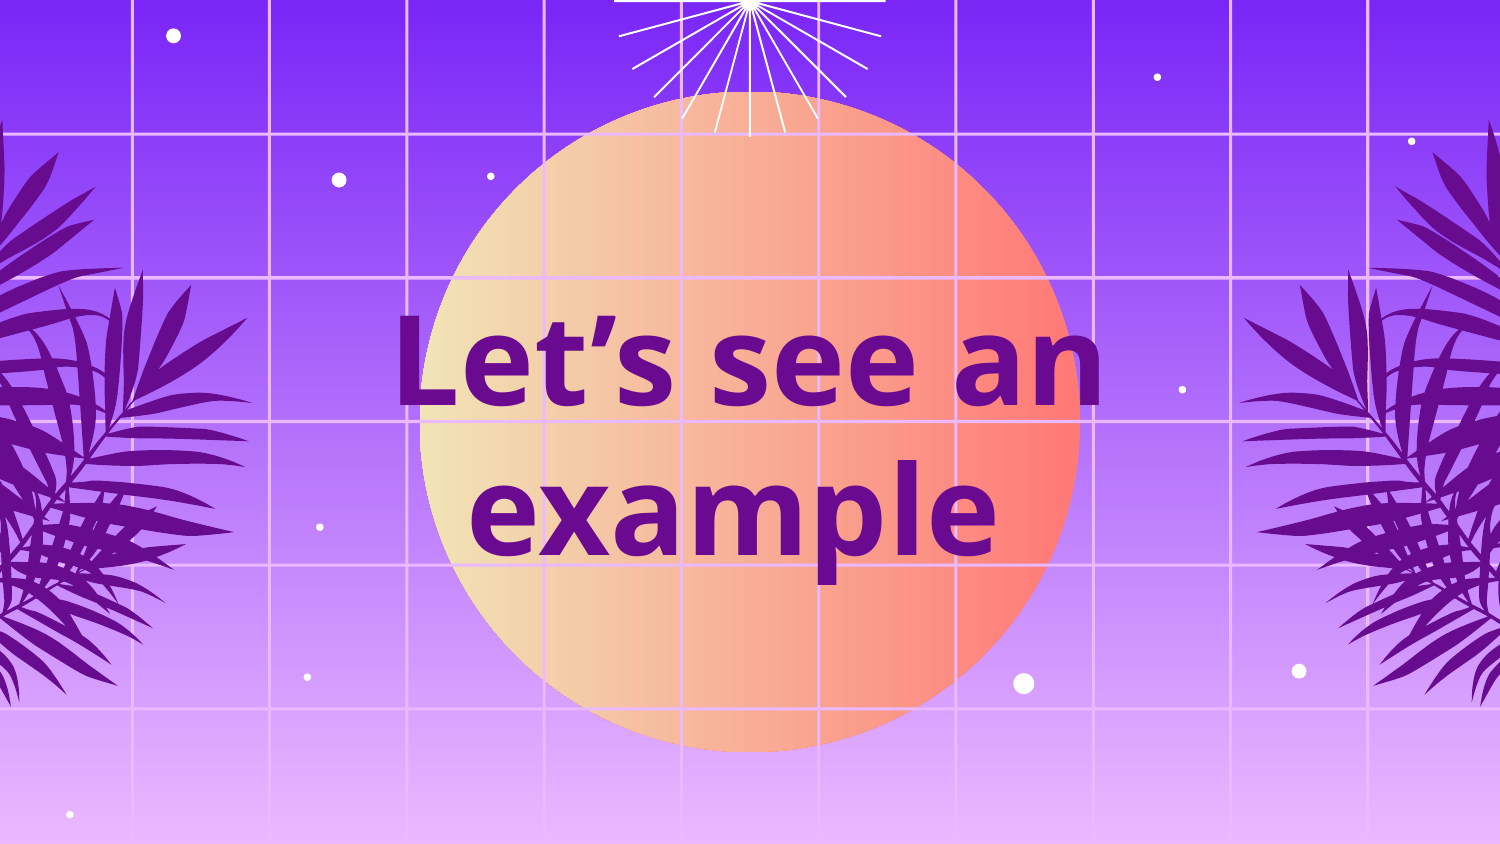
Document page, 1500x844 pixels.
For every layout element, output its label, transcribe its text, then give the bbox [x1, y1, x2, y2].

title Let’s see an example [269, 263, 1231, 597]
